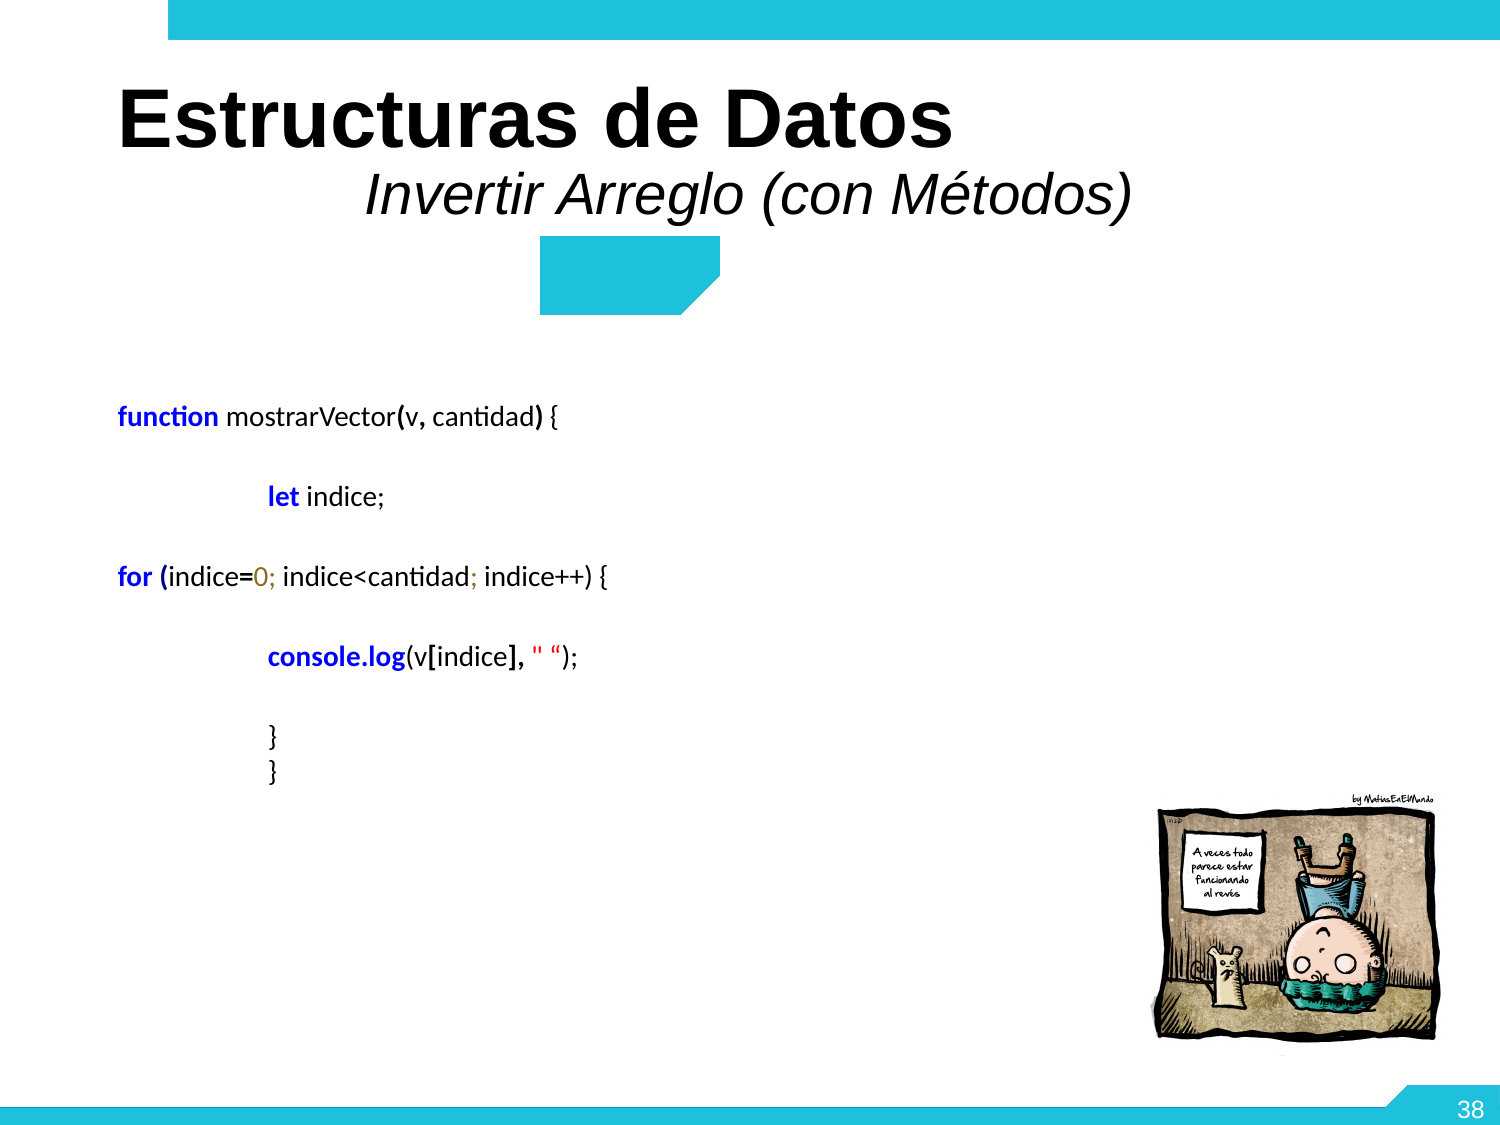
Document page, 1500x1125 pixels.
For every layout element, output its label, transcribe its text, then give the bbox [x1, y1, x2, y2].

text_box Estructuras de Datos Invertir Arreglo (con Métodos) [103, 45, 1397, 246]
text_box function mostrarVector(v, cantidad) { let indice; for (indice=0; indice<cantidad; indice++) { console.log(v[indice], " “); } } [103, 389, 1500, 798]
picture [1146, 789, 1456, 1056]
text_box <number> [1408, 1078, 1500, 1125]
